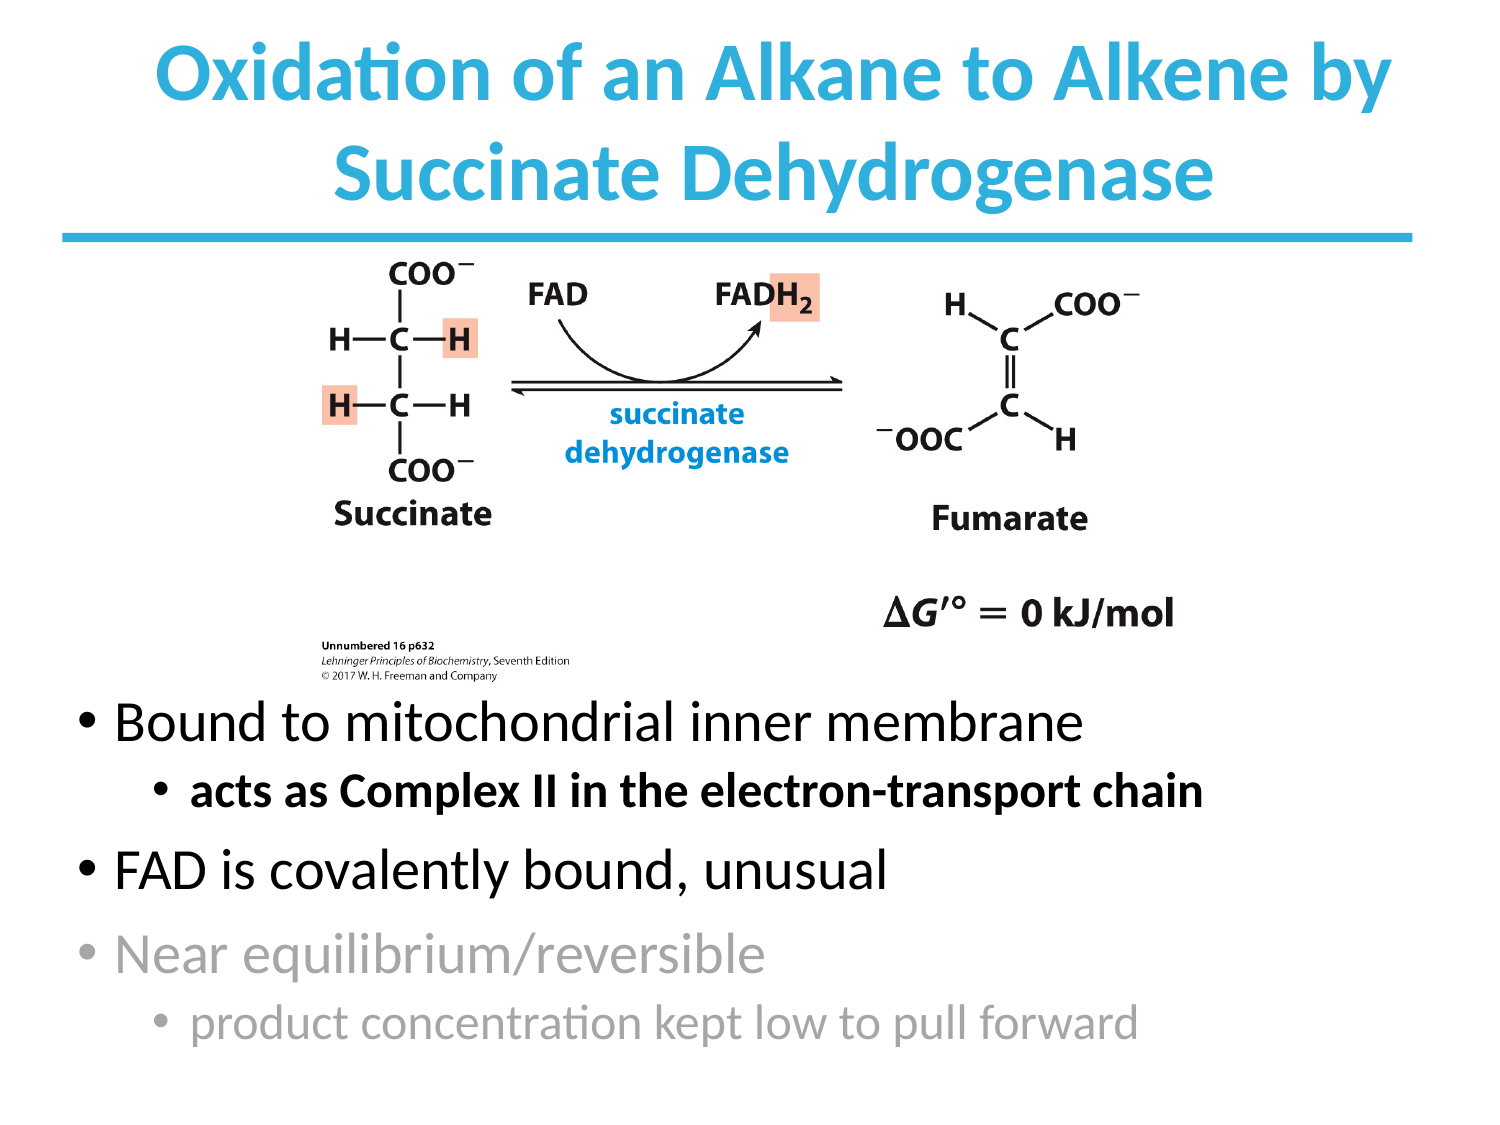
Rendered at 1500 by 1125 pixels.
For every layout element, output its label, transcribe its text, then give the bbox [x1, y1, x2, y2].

text_box Oxidation of an Alkane to Alkene by Succinate Dehydrogenase [24, 60, 1500, 174]
picture [315, 252, 1185, 685]
text_box Bound to mitochondrial inner membrane acts as Complex II in the electron-transport chain FAD is covalently bound, unusual Near equilibrium/reversible product concentration kept low to pull forward [62, 683, 1413, 913]
